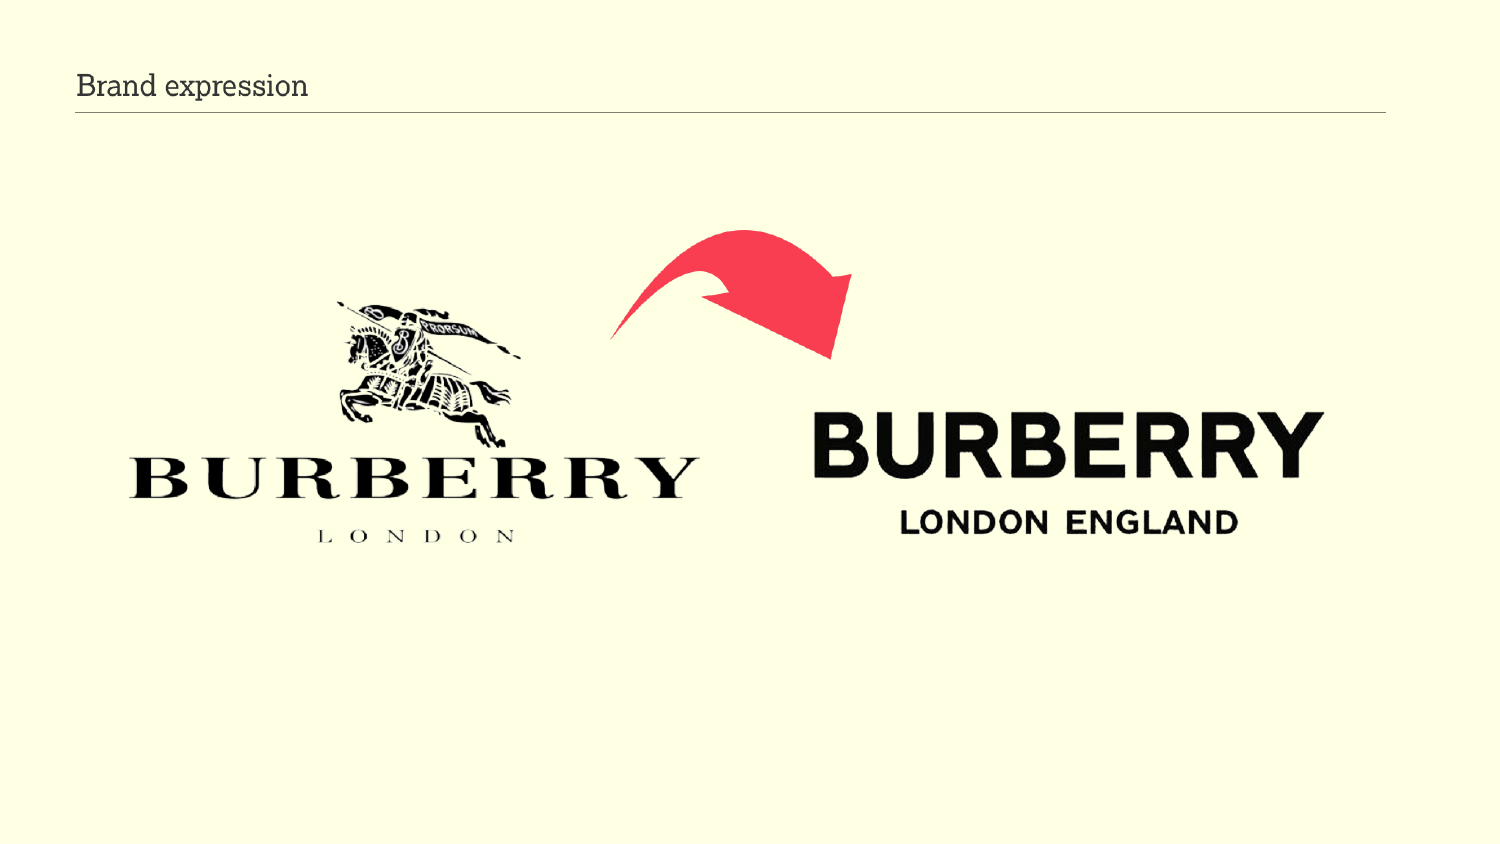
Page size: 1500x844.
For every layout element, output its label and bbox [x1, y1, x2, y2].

picture [24, 24, 1446, 819]
